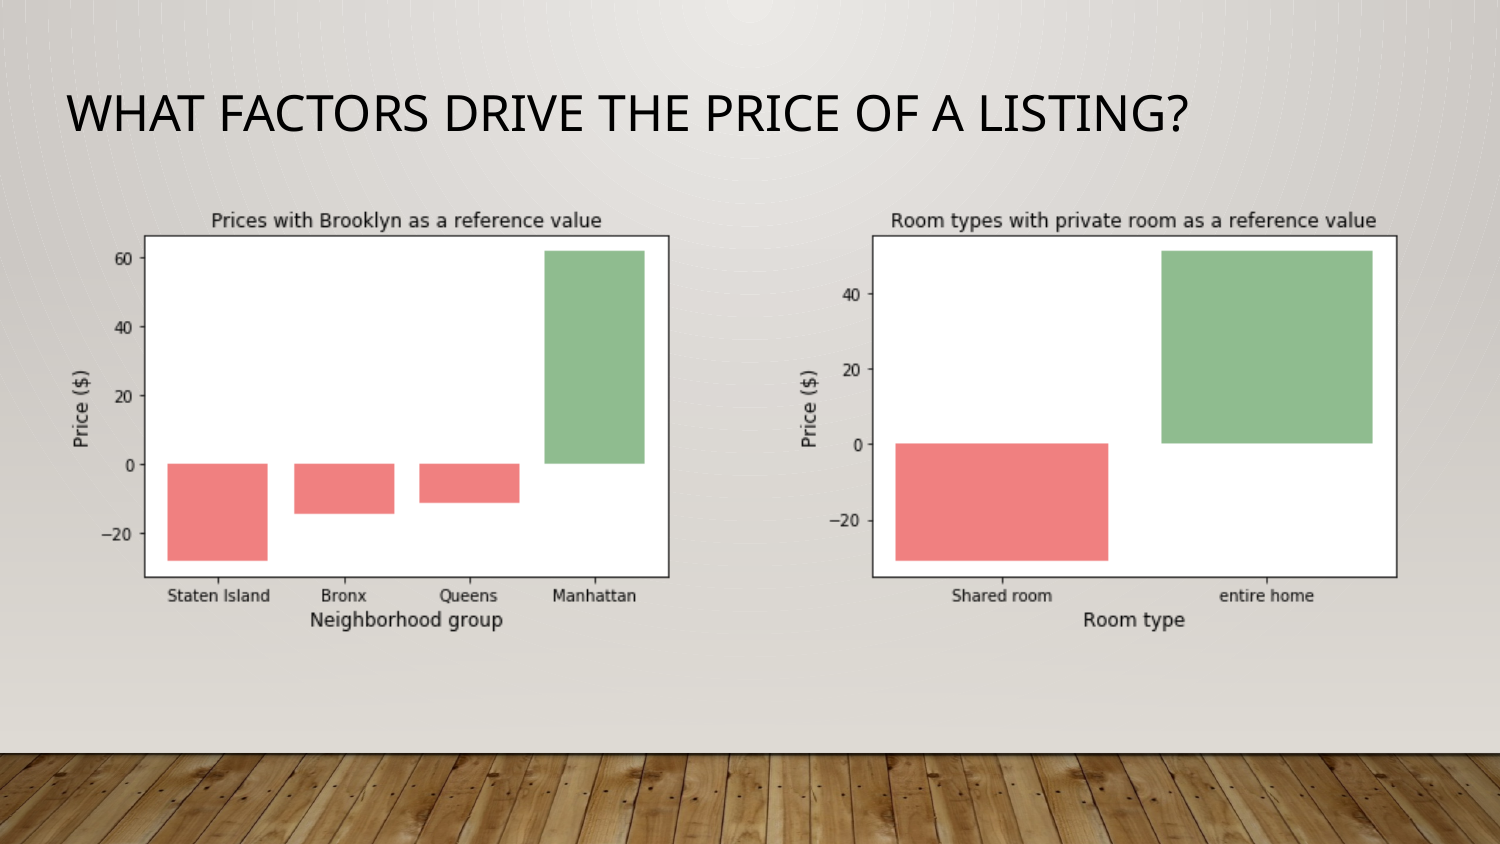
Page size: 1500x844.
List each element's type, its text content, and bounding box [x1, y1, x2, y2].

picture [0, 753, 1500, 844]
picture [790, 201, 1412, 641]
title What factors drive the price of a listing? [51, 72, 1449, 167]
picture [63, 201, 685, 641]
